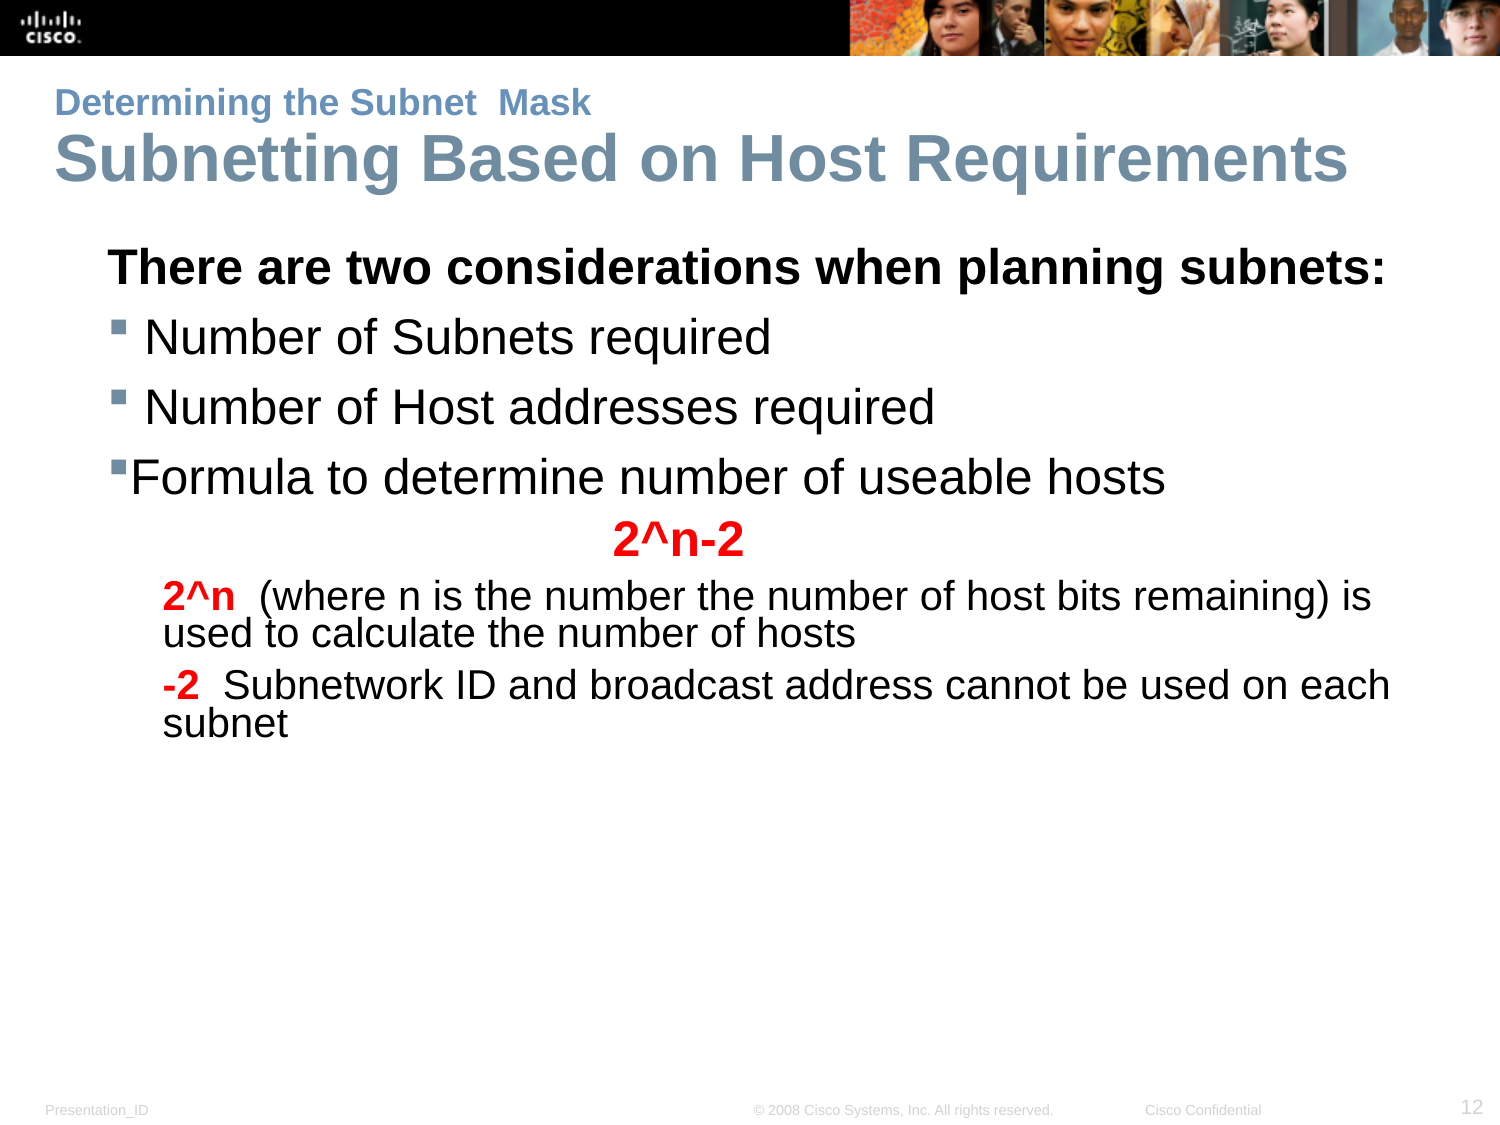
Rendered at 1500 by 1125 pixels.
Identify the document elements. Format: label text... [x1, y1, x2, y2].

title Determining the Subnet Mask Subnetting Based on Host Requirements [40, 64, 1378, 203]
picture [0, 0, 1500, 56]
list There are two considerations when planning subnets: Number of Subnets required Number of Host addresses required Formula to determine number of useable hosts 2^n-2 2^n (where n is the number the number of host bits remaining) is used to calculate the number of hosts -2 Subnetwork ID and broadcast address cannot be used on each subnet [93, 241, 1442, 1088]
